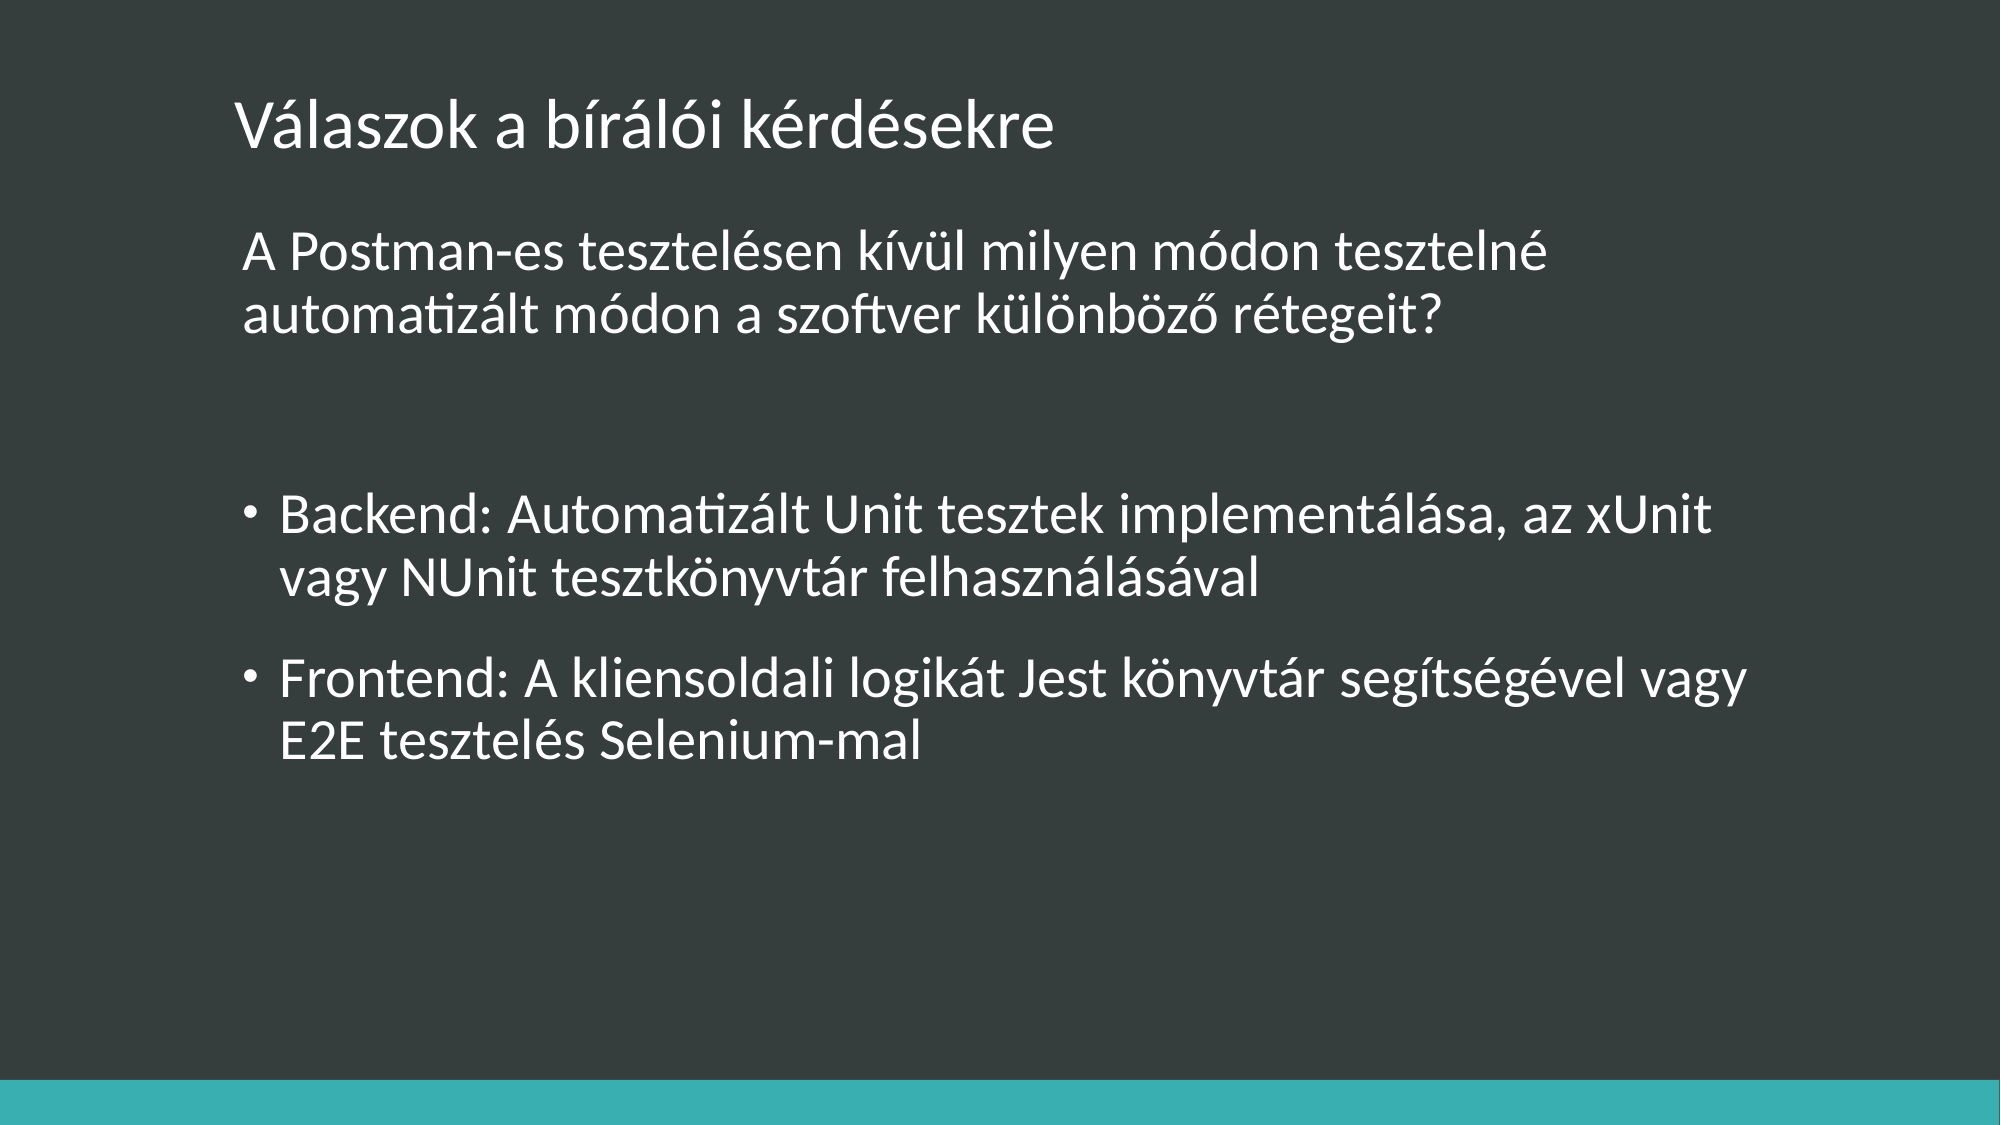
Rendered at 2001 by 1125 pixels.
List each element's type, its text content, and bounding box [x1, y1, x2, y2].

list A Postman-es tesztelésen kívül milyen módon tesztelné automatizált módon a szoftver különböző rétegeit? Backend: Automatizált Unit tesztek implementálása, az xUnit vagy NUnit tesztkönyvtár felhasználásával Frontend: A kliensoldali logikát Jest könyvtár segítségével vagy E2E tesztelés Selenium-mal [219, 212, 1780, 990]
title Válaszok a bírálói kérdésekre [219, 76, 1780, 172]
